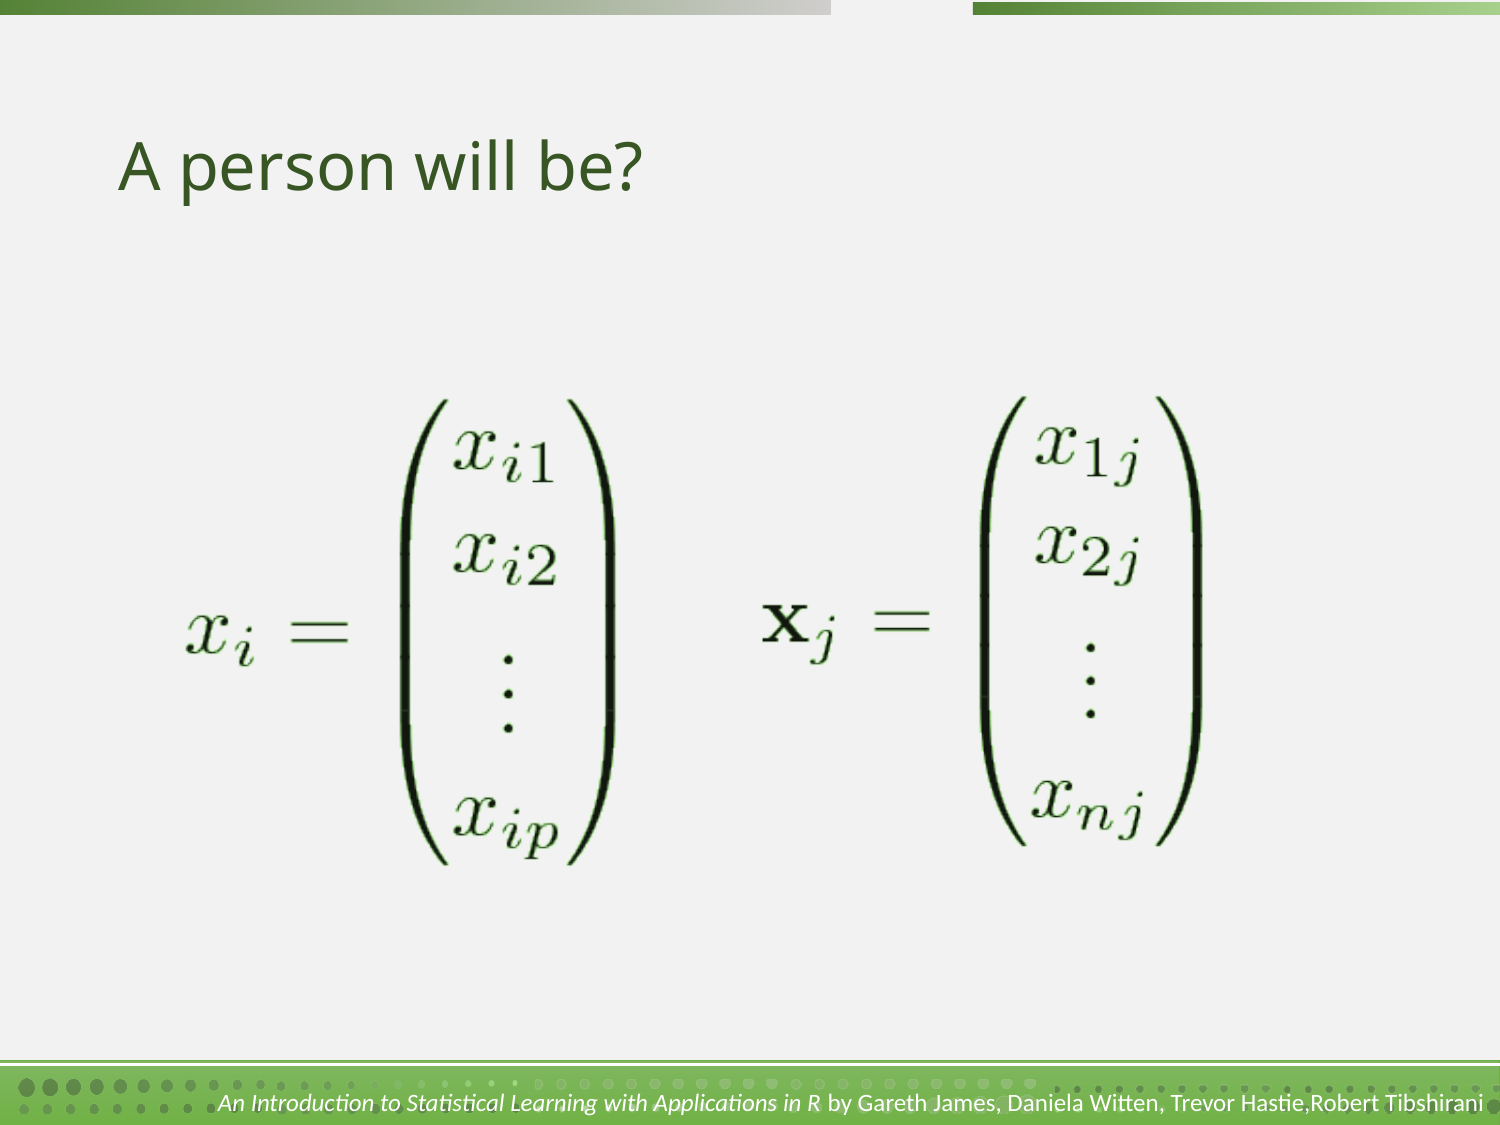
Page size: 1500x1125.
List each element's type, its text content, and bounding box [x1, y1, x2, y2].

picture [1052, 1084, 1500, 1114]
picture [678, 316, 1228, 907]
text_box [18, 1078, 1036, 1114]
title A person will be? [103, 59, 1397, 278]
text_box An Introduction to Statistical Learning with Applications in R by Gareth James, Daniela Witten, Trevor Hastie,Robert Tibshirani [0, 1079, 1500, 1125]
picture [123, 316, 642, 907]
